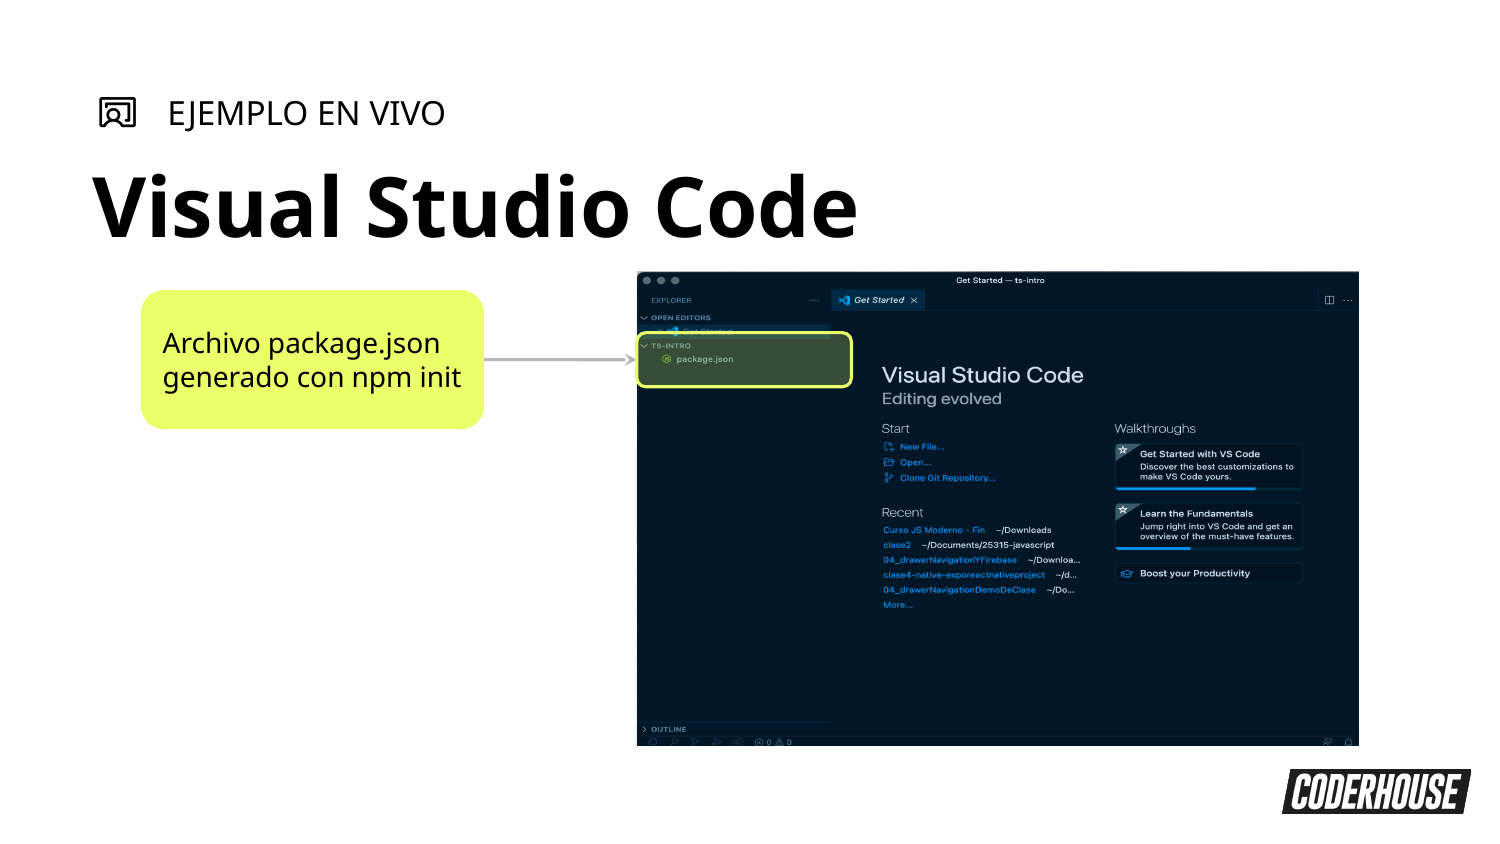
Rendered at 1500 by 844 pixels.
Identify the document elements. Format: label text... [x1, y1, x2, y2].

text_box Visual Studio Code [77, 150, 1414, 271]
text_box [81, 76, 154, 148]
picture [1281, 769, 1471, 814]
text_box EJEMPLO EN VIVO [154, 76, 632, 147]
picture [636, 271, 1360, 746]
text_box Archivo package.json generado con npm init [140, 290, 485, 430]
